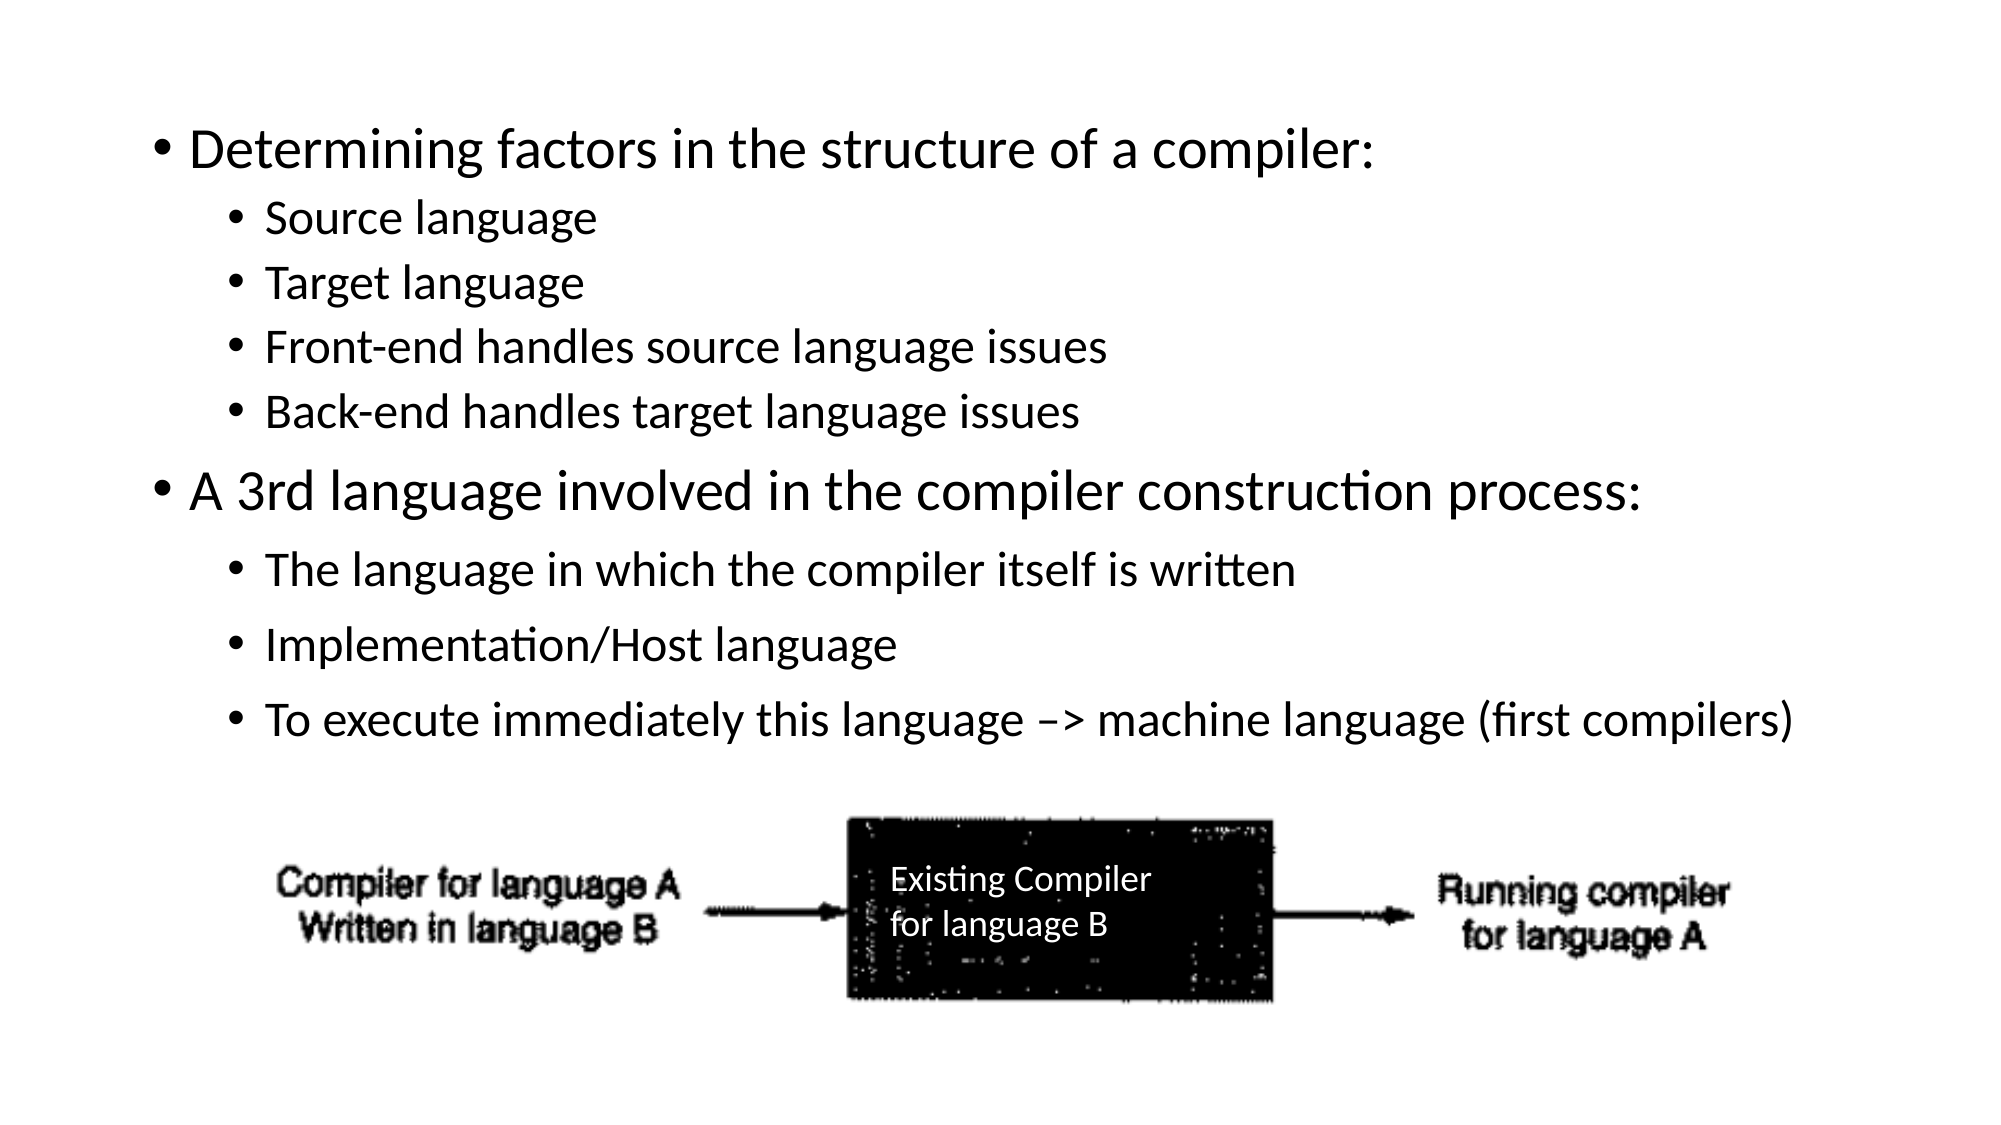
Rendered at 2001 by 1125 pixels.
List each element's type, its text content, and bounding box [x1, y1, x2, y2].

picture [249, 784, 1800, 1031]
list Determining factors in the structure of a compiler: Source language Target language Front-end handles source language issues Back-end handles target language issues A 3rd language involved in the compiler construction process: The language in which the compiler itself is written Implementation/Host language To execute immediately this language –> machine language (first compilers) [137, 110, 1863, 1014]
